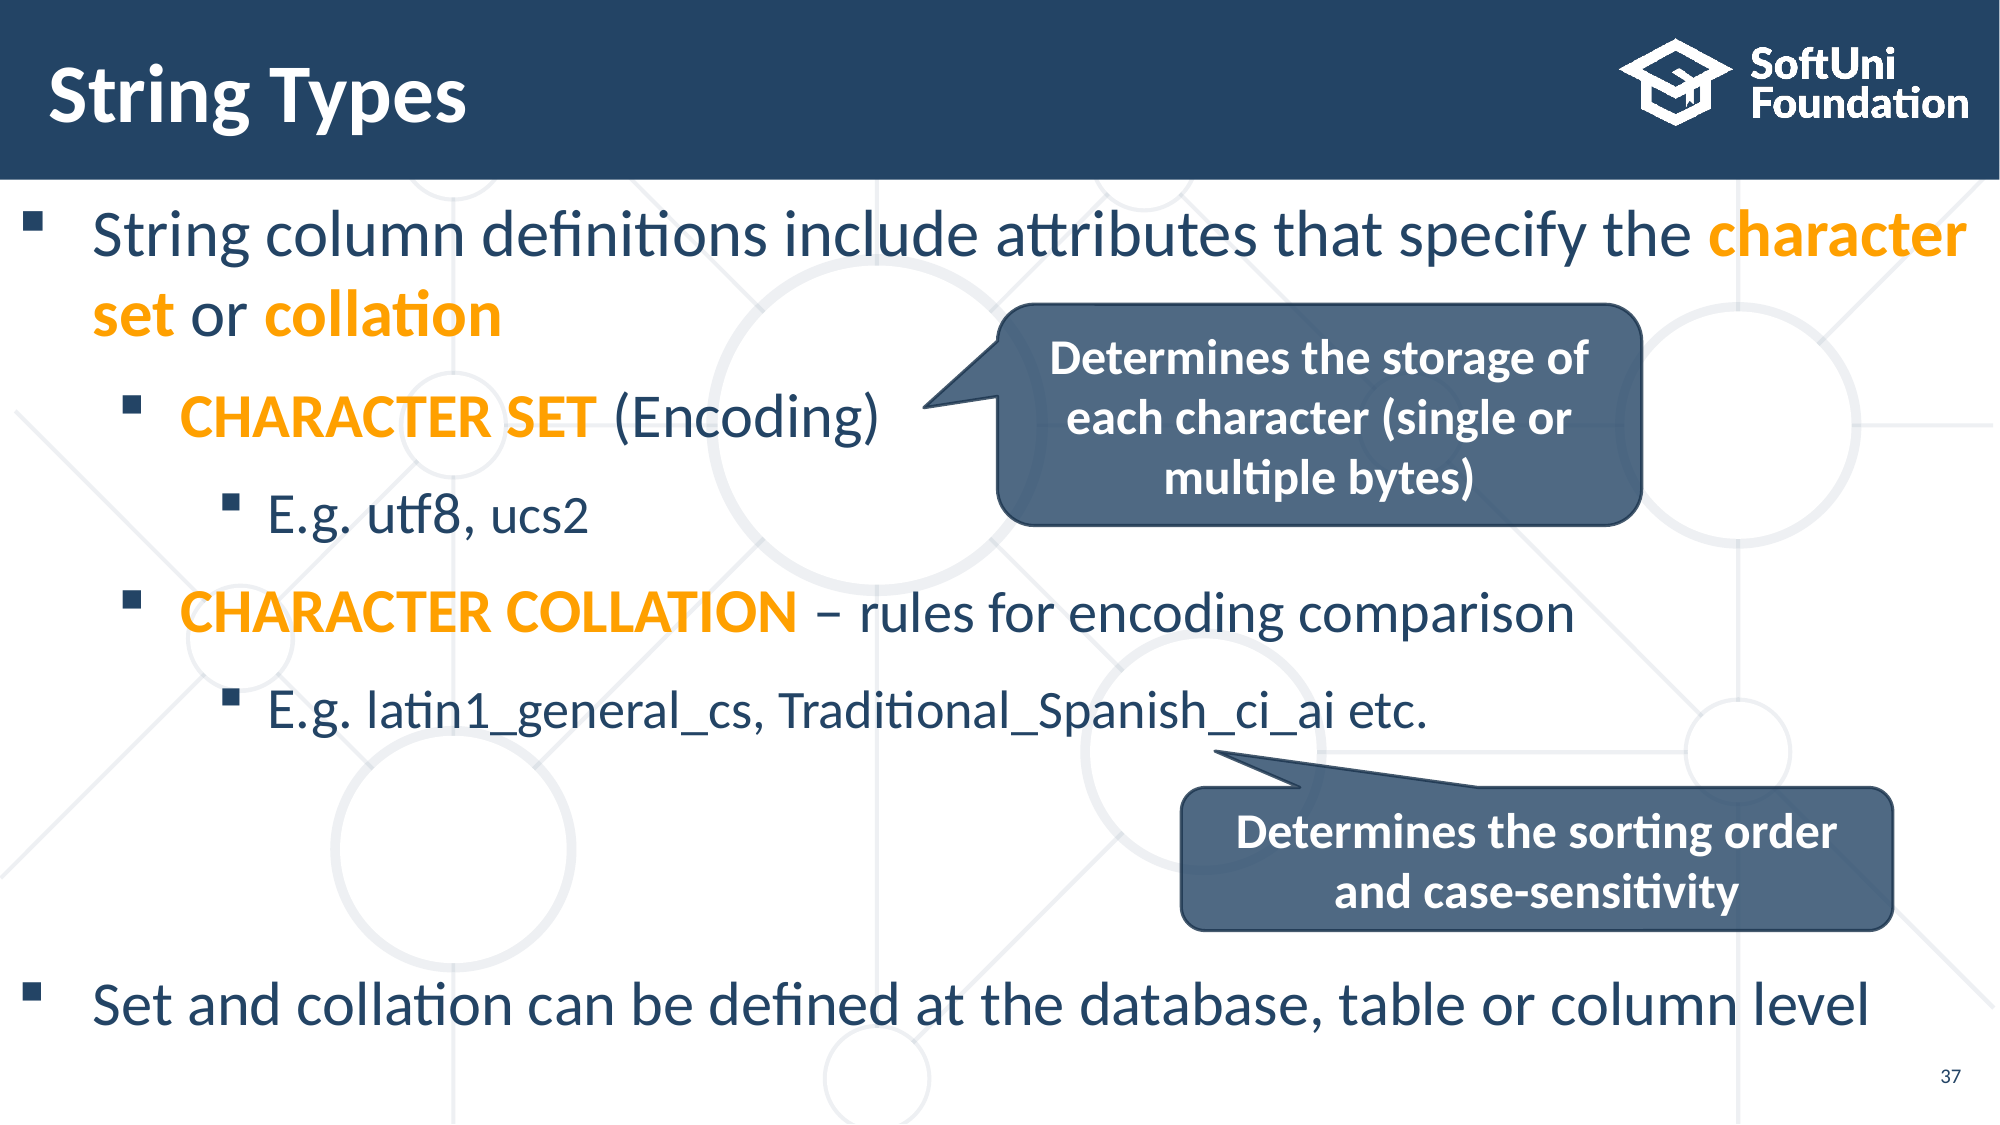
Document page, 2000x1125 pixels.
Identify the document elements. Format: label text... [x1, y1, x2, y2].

slide_number 37 [1896, 1049, 1968, 1101]
text_box Determines the sorting order and case-sensitivity [1179, 748, 1895, 933]
list String column definitions include attributes that specify the character set or collation CHARACTER SET (Encoding) E.g. utf8, ucs2 CHARACTER COLLATION – rules for encoding comparison E.g. latin1_general_cs, Traditional_Spanish_ci_ai etc. Set and collation can be defined at the database, table or column level [0, 183, 2000, 1087]
title String Types [31, 16, 1591, 162]
picture [1618, 38, 1968, 126]
text_box Determines the storage of each character (single or multiple bytes) [921, 302, 1644, 528]
